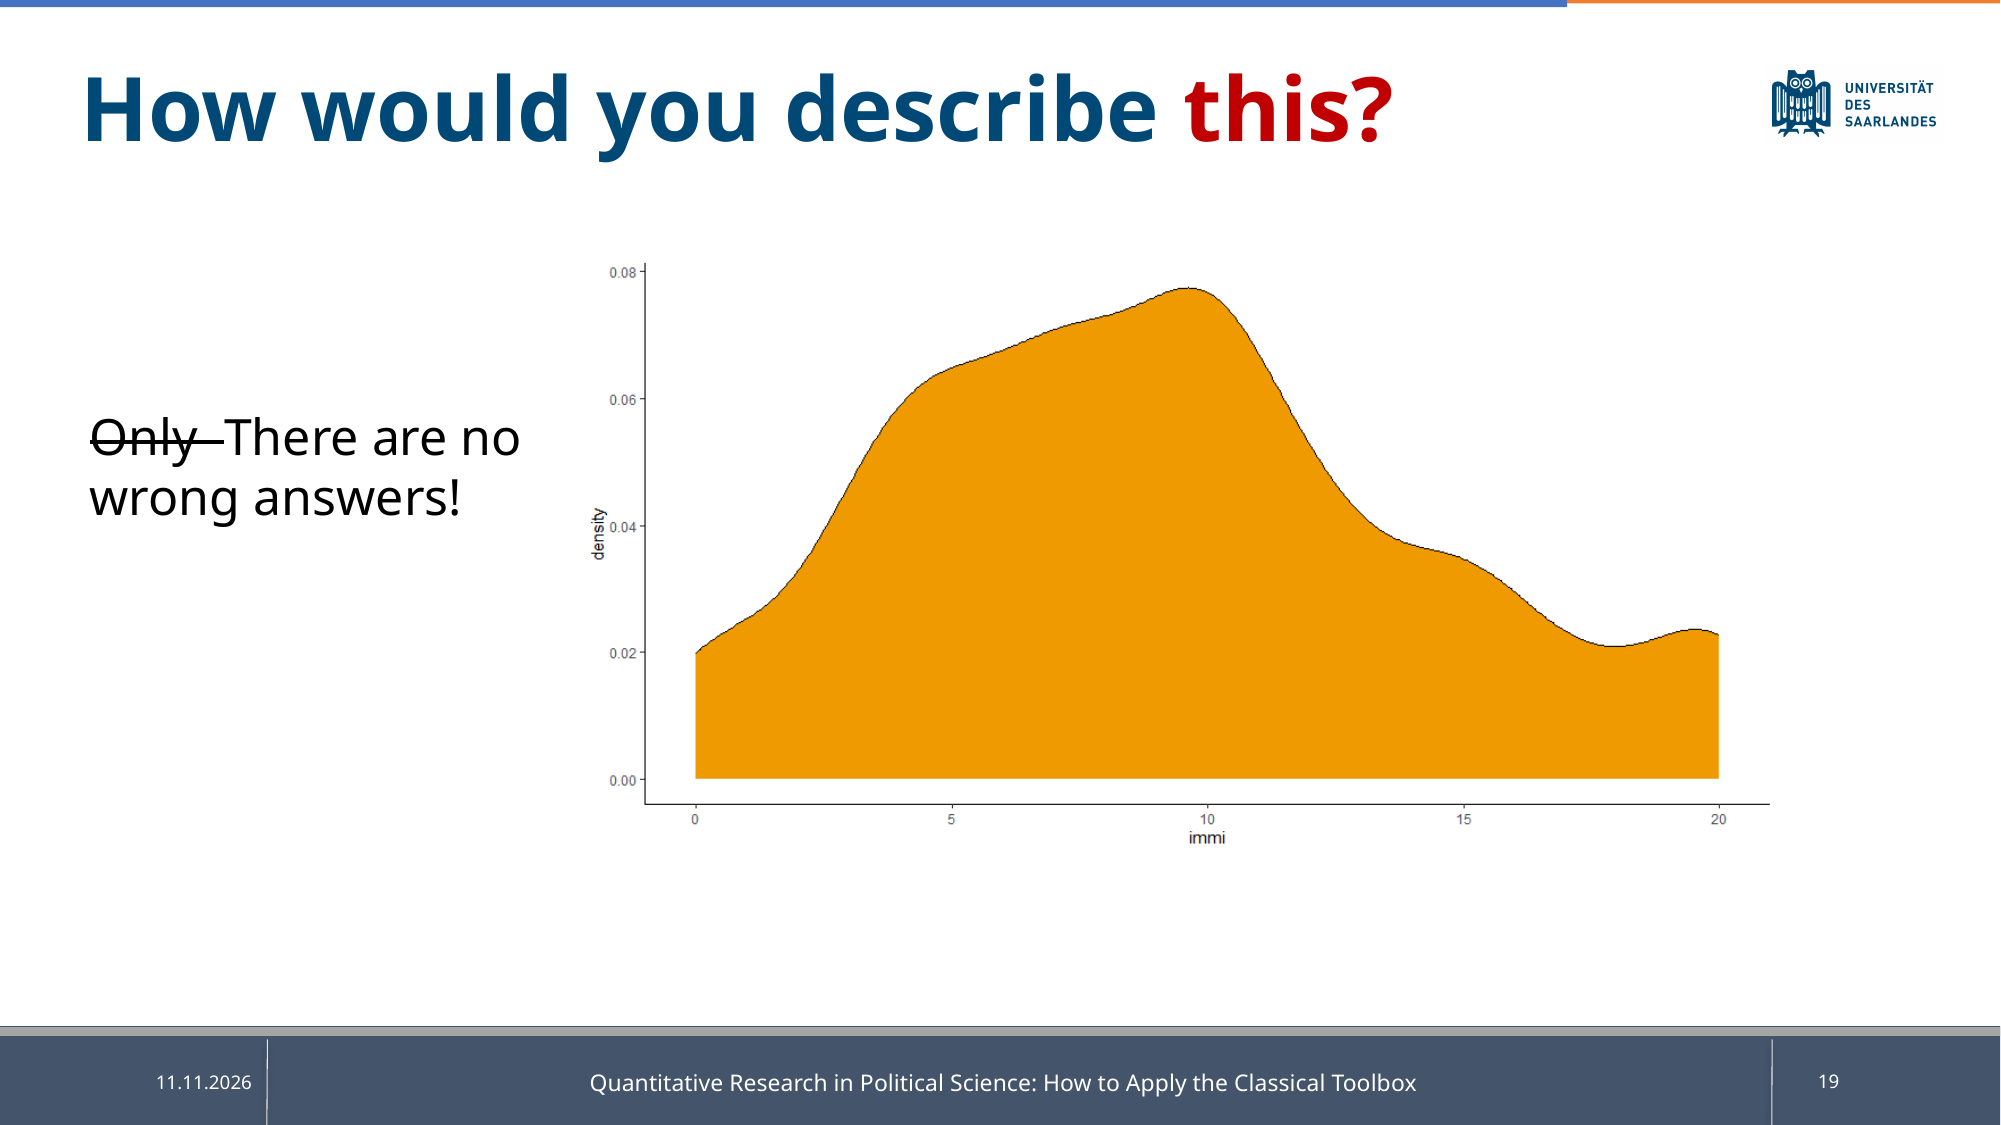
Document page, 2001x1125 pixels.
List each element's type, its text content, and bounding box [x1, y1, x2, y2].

text_box How would you describe this? [65, 57, 1520, 170]
text_box Only There are no wrong answers! [74, 176, 569, 754]
picture [580, 255, 1779, 855]
footer Quantitative Research in Political Science: How to Apply the Classical Toolbox [266, 1052, 1741, 1113]
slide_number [65, 1053, 267, 1113]
slide_number 19 [1803, 1052, 2000, 1113]
picture [1763, 63, 1945, 144]
